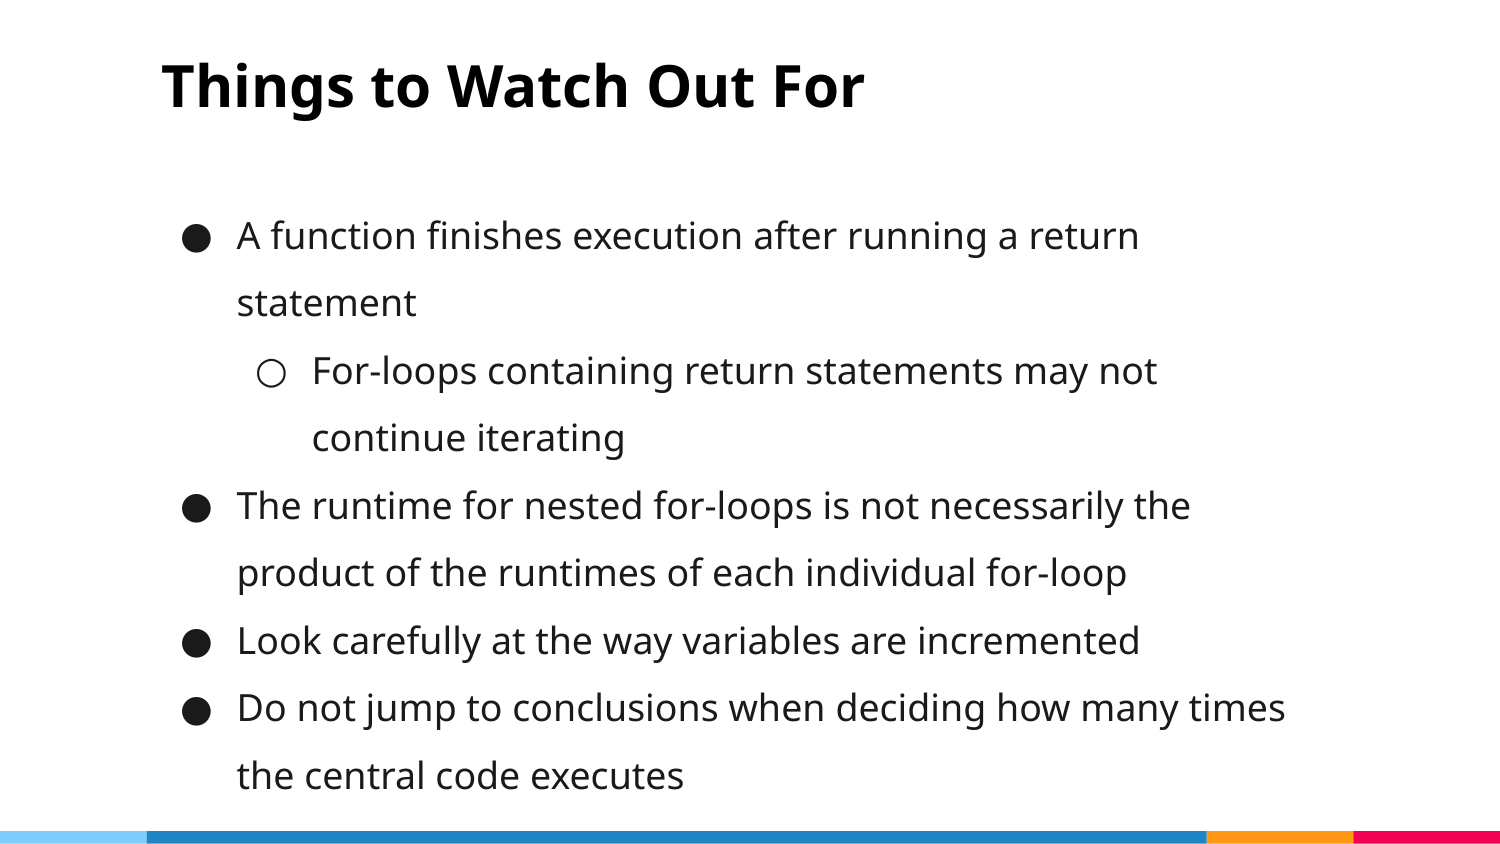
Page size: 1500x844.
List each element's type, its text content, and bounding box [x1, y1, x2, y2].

list A function finishes execution after running a return statement For-loops containing return statements may not continue iterating The runtime for nested for-loops is not necessarily the product of the runtimes of each individual for-loop Look carefully at the way variables are incremented Do not jump to conclusions when deciding how many times the central code executes [146, 174, 1304, 786]
title Things to Watch Out For [146, 33, 1207, 174]
